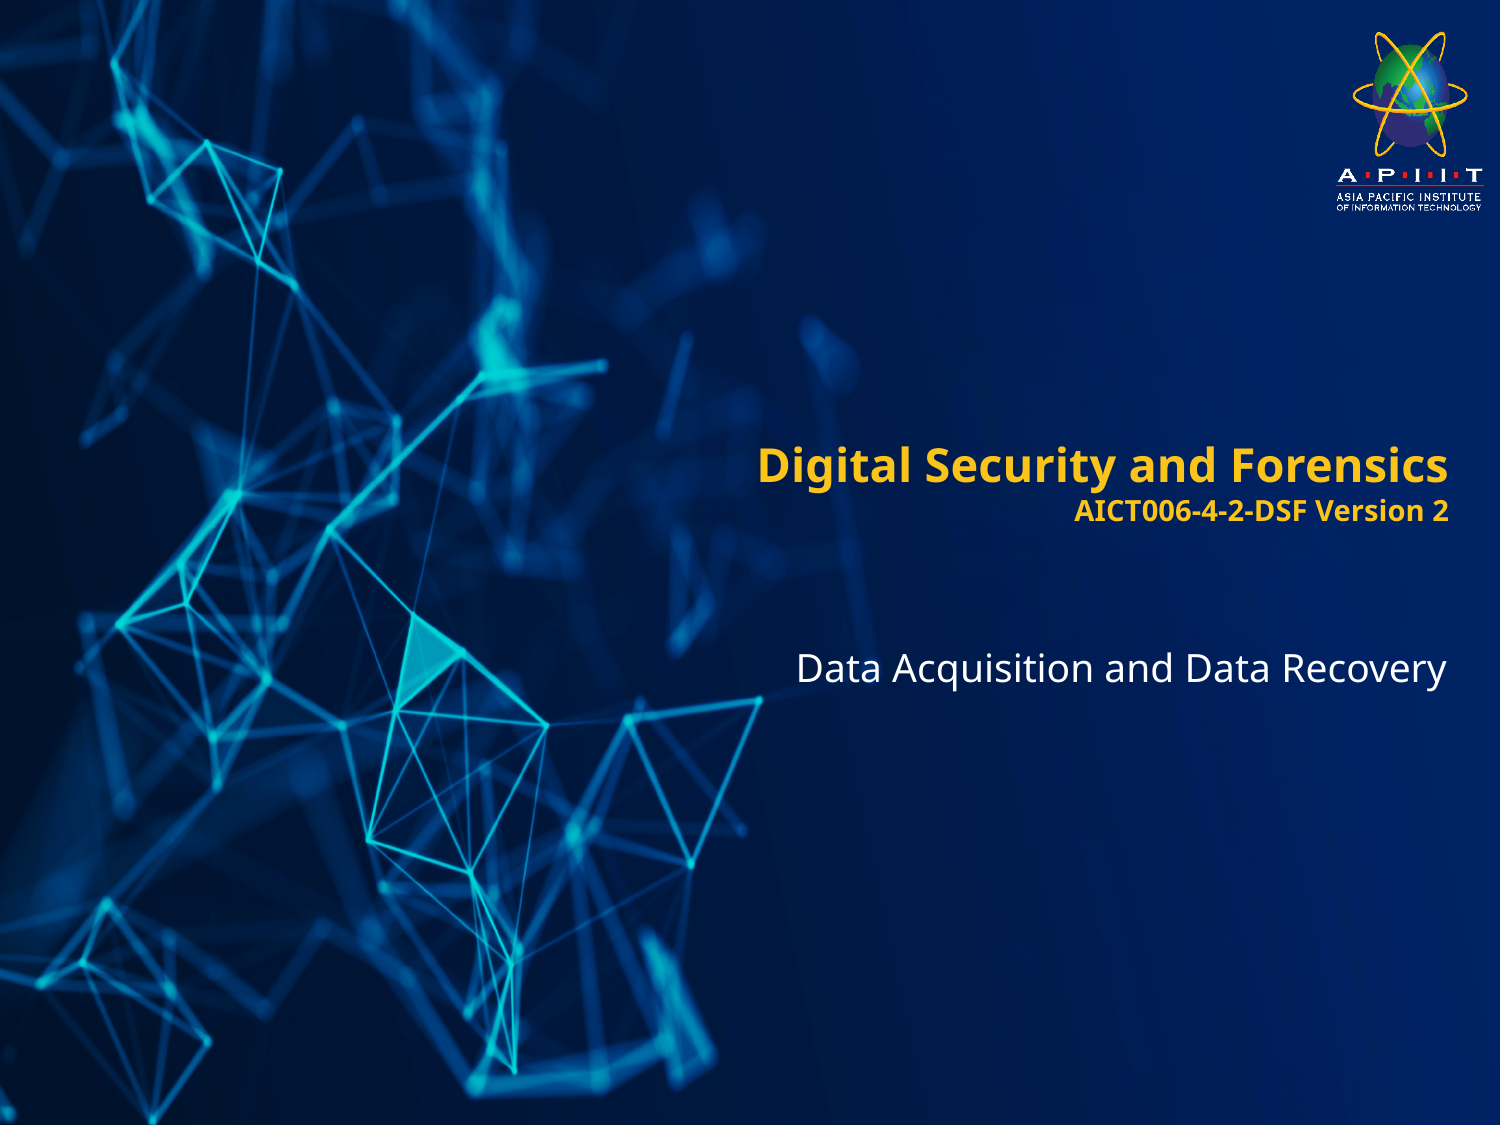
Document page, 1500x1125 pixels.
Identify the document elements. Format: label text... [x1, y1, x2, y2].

picture [0, 0, 1500, 1125]
subtitle Data Acquisition and Data Recovery [611, 636, 1463, 924]
title Digital Security and Forensics AICT006-4-2-DSF Version 2 [356, 360, 1465, 603]
